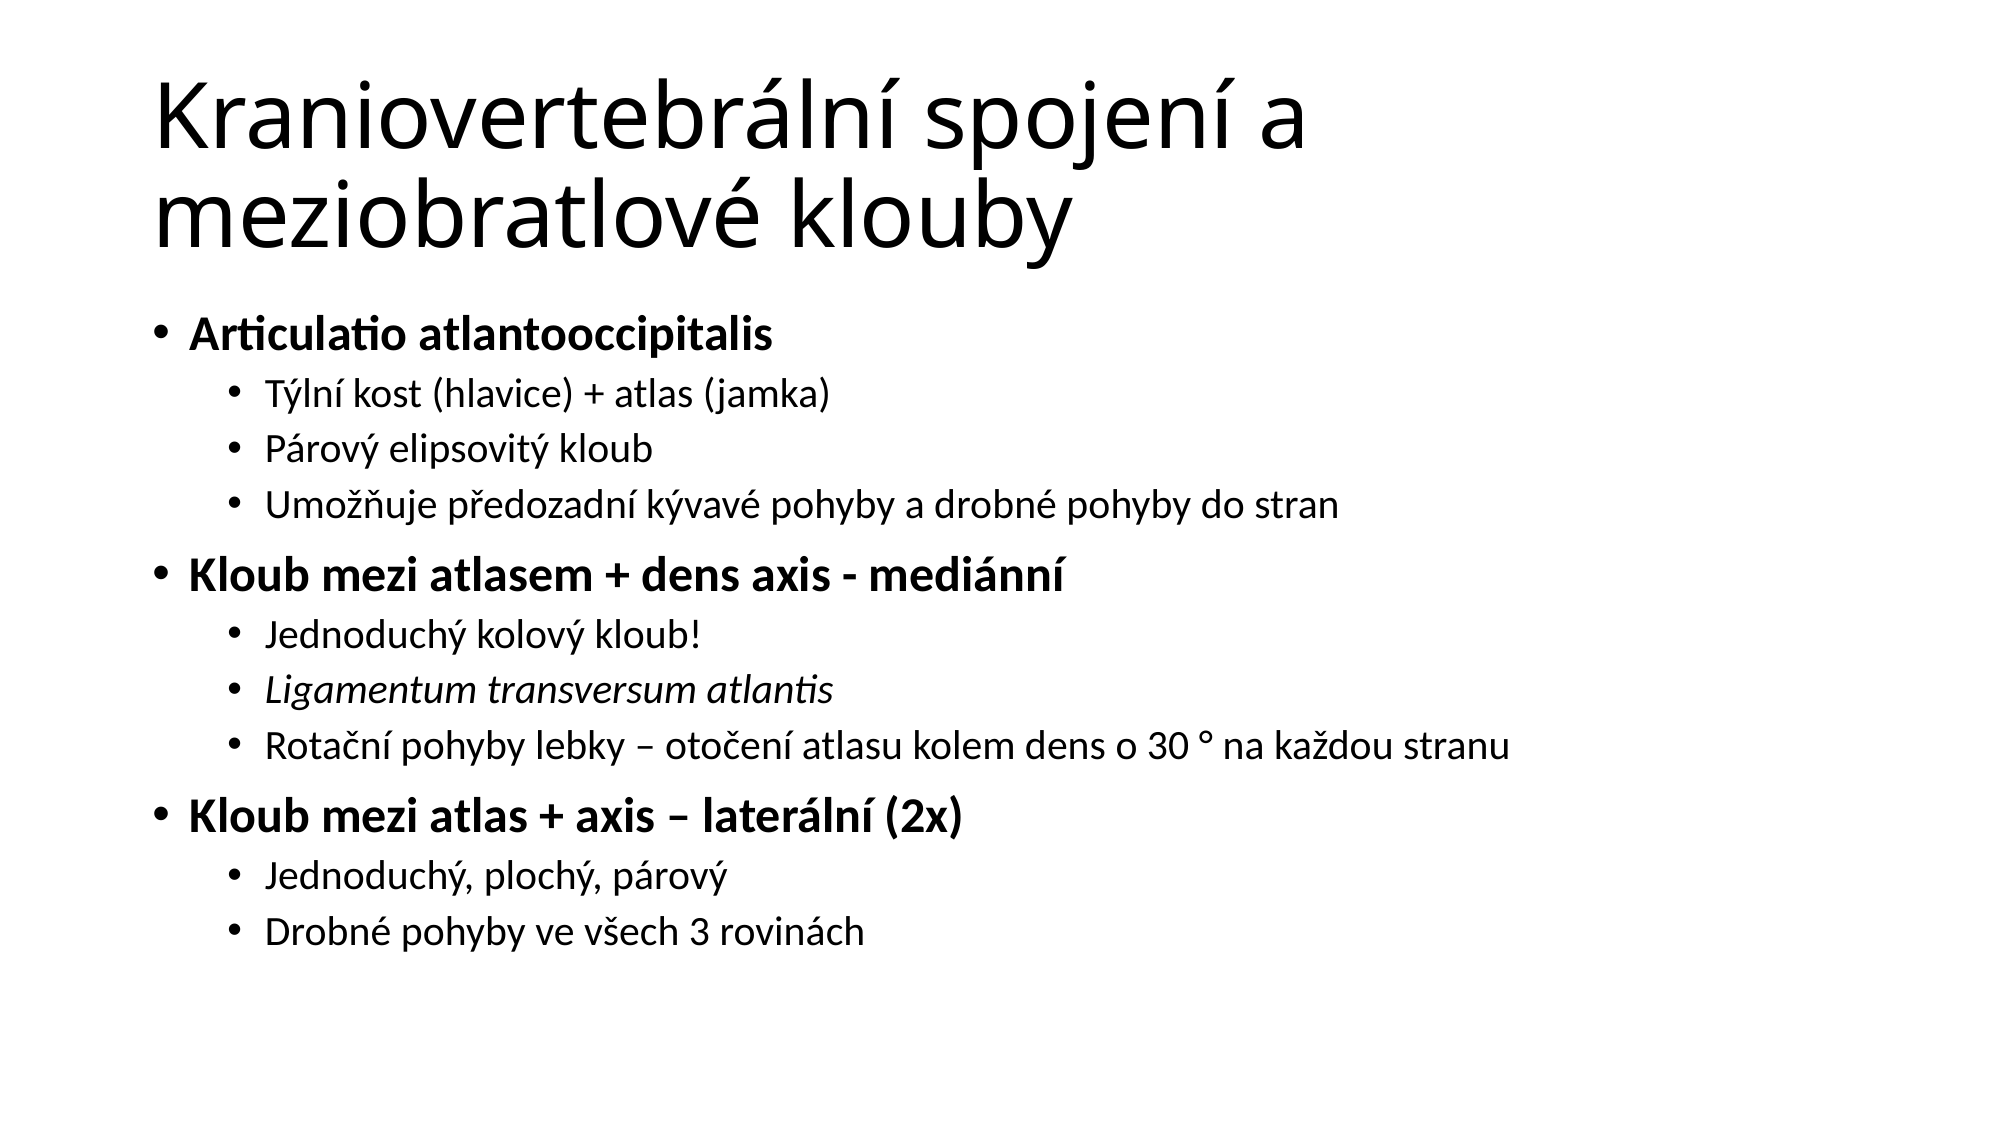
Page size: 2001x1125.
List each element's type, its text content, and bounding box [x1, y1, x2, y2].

list Articulatio atlantooccipitalis Týlní kost (hlavice) + atlas (jamka) Párový elipsovitý kloub Umožňuje předozadní kývavé pohyby a drobné pohyby do stran Kloub mezi atlasem + dens axis - mediánní Jednoduchý kolový kloub! Ligamentum transversum atlantis Rotační pohyby lebky – otočení atlasu kolem dens o 30 ° na každou stranu Kloub mezi atlas + axis – laterální (2x) Jednoduchý, plochý, párový Drobné pohyby ve všech 3 rovinách [137, 299, 1863, 1014]
title Kraniovertebrální spojení a meziobratlové klouby [137, 59, 1863, 278]
